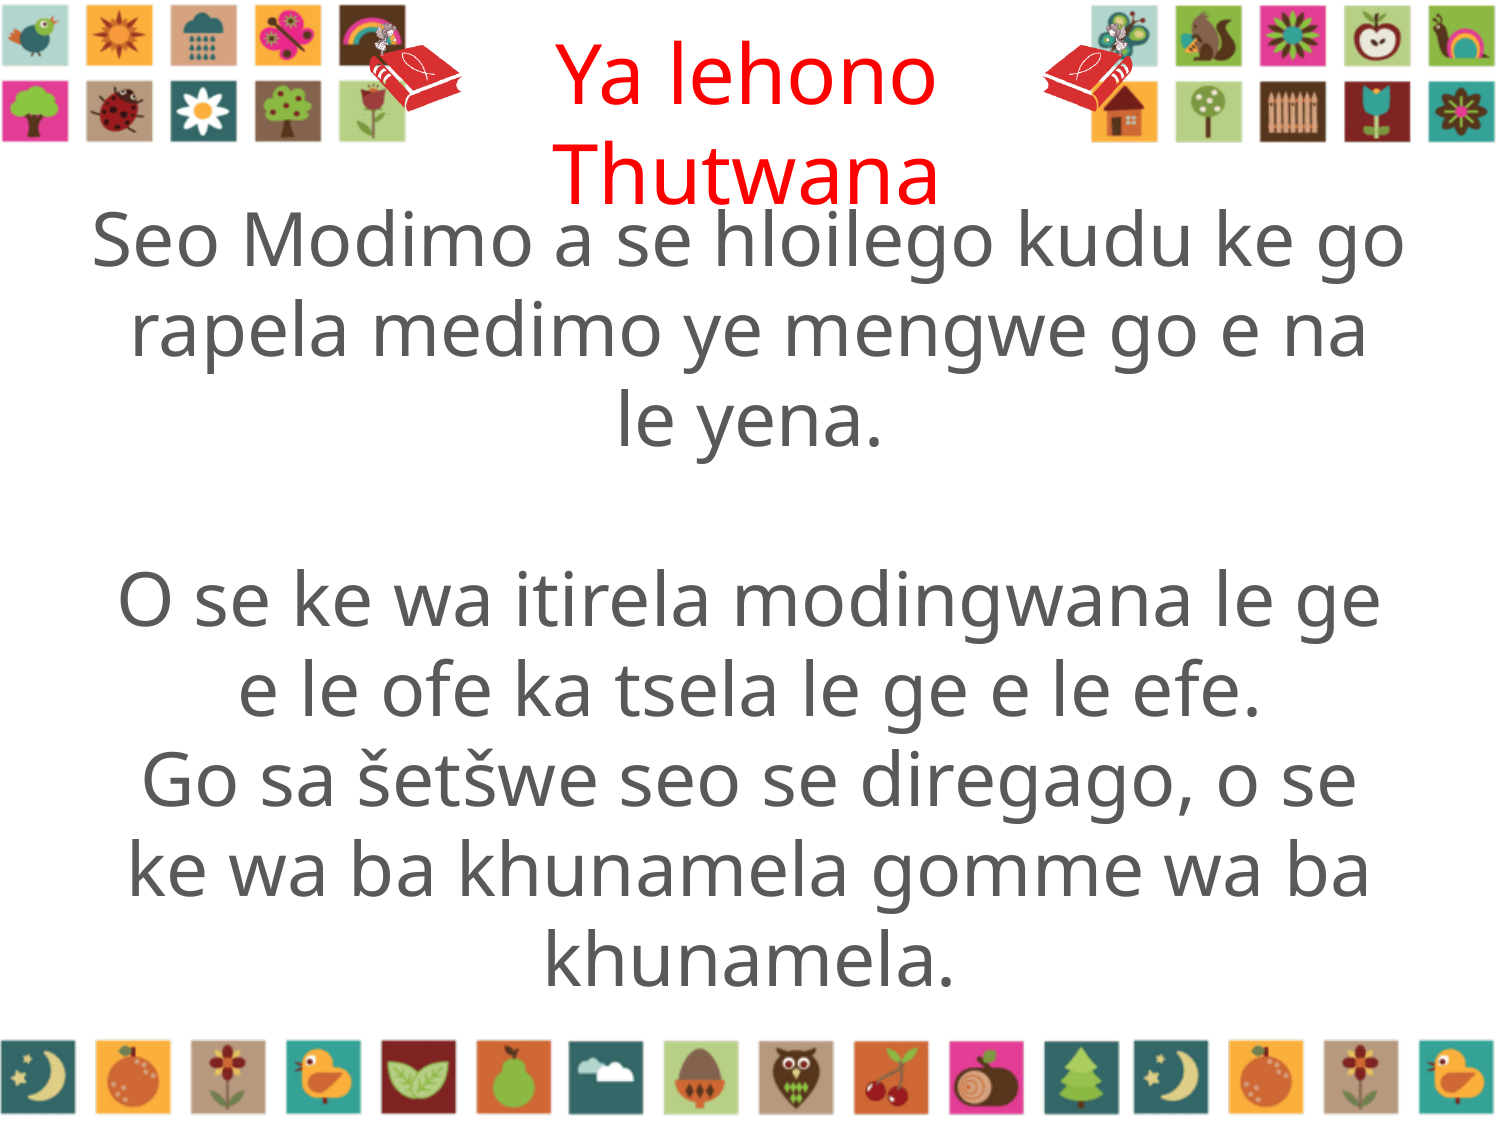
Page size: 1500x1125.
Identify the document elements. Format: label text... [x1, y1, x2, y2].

picture [0, 3, 494, 150]
text_box Seo Modimo a se hloilego kudu ke go rapela medimo ye mengwe go e na le yena. O se ke wa itirela modingwana le ge e le ofe ka tsela le ge e le efe. Go sa šetšwe seo se diregago, o se ke wa ba khunamela gomme wa ba khunamela. [76, 184, 1424, 1027]
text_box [0, 1028, 1500, 1118]
picture [1011, 3, 1500, 150]
text_box Ya lehono Thutwana [414, 13, 1080, 184]
